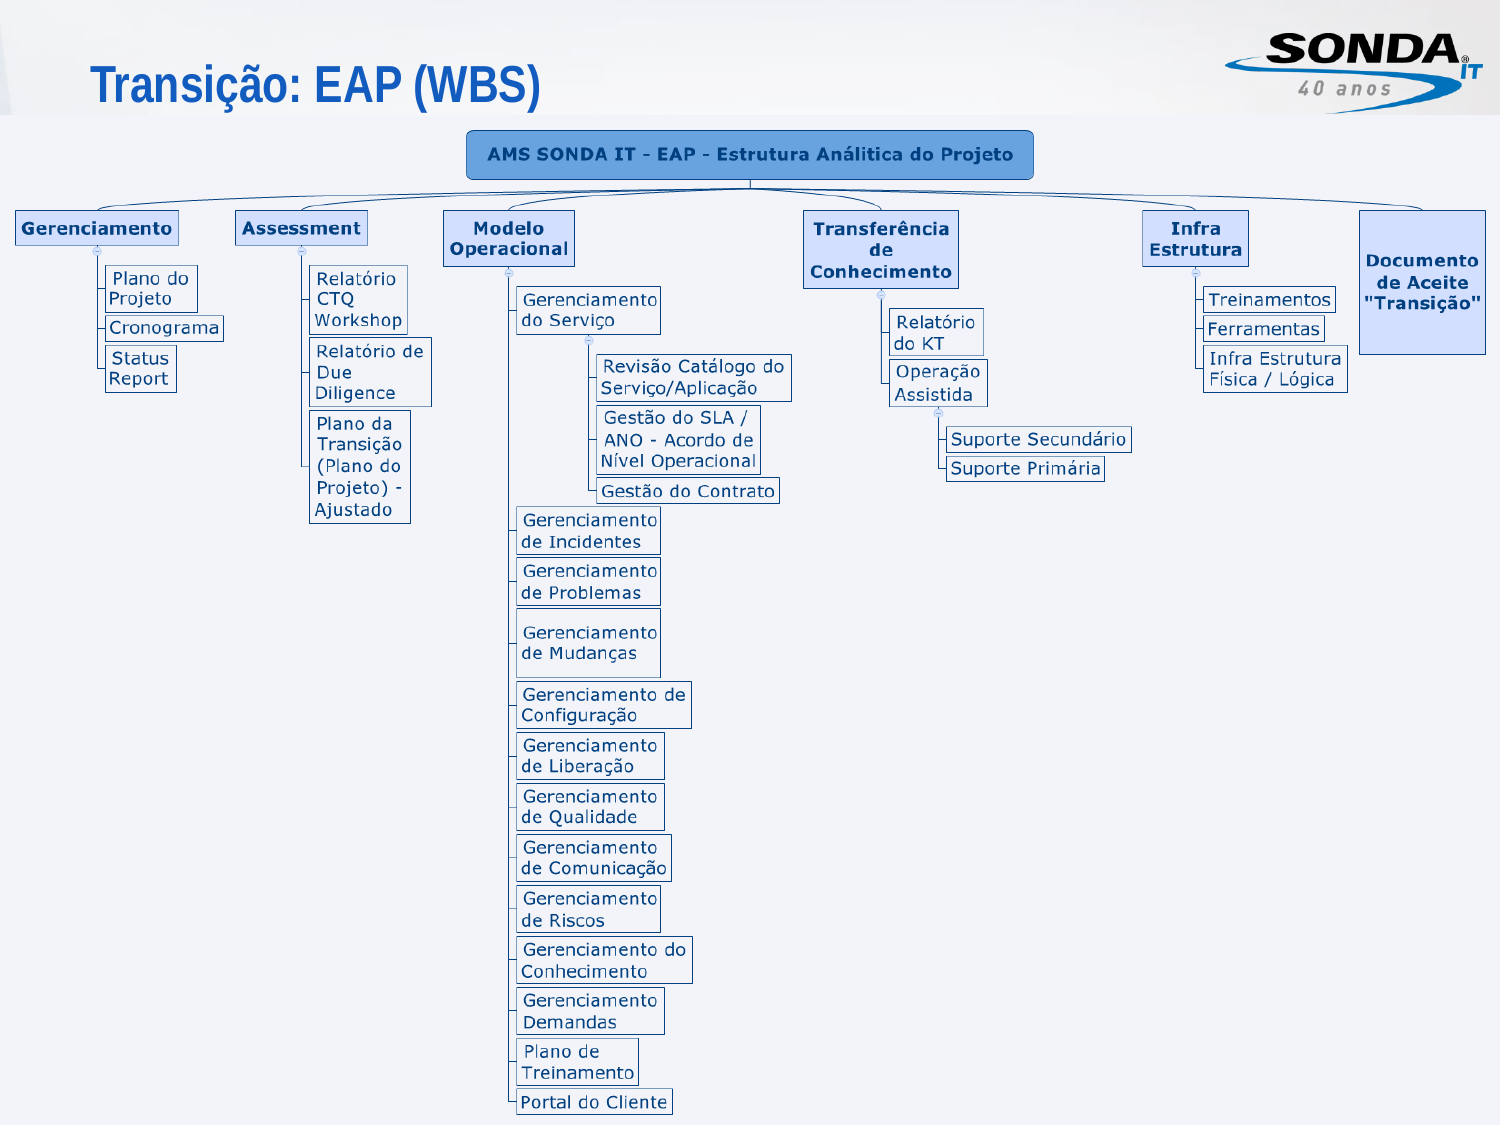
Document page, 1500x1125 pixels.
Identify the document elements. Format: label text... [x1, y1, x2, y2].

picture [0, 0, 1500, 1125]
text_box Transição: EAP (WBS) [74, 45, 1425, 114]
